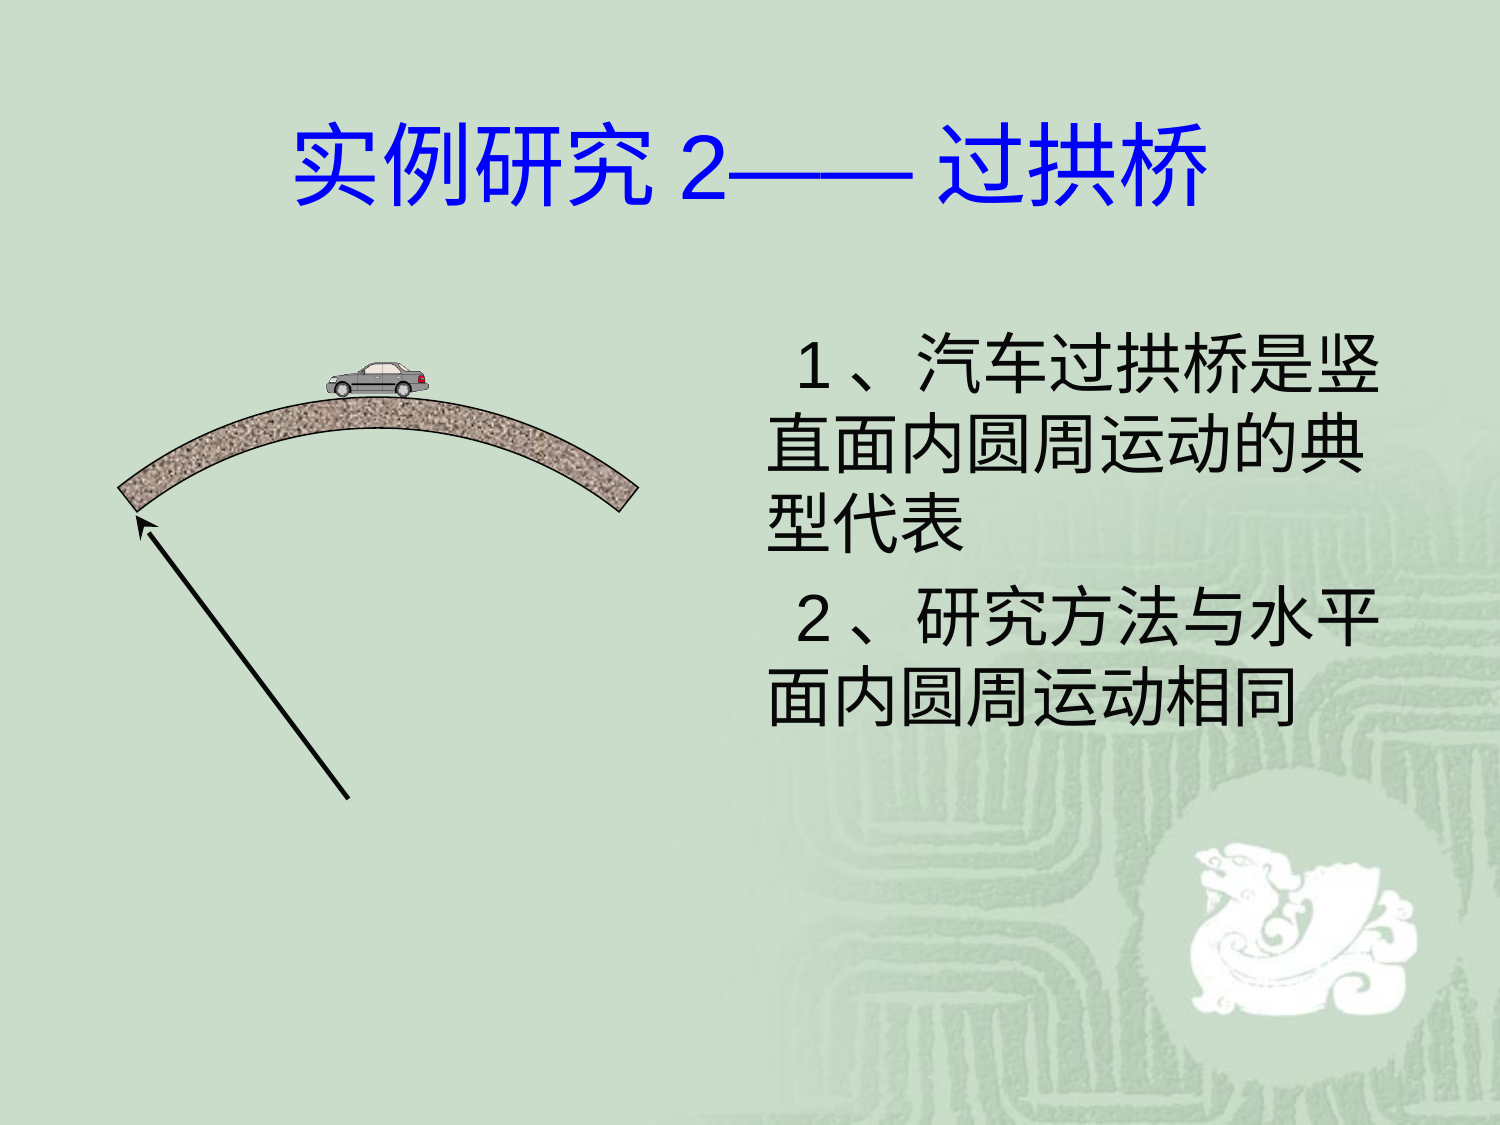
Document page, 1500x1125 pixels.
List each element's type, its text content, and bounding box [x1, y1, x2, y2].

text_box [117, 400, 639, 512]
list 1、汽车过拱桥是竖直面内圆周运动的典型代表 2、研究方法与水平面内圆周运动相同 [750, 314, 1407, 813]
text_box [135, 515, 157, 539]
picture [0, 0, 1500, 1125]
title 实例研究2——过拱桥 [49, 37, 1451, 225]
